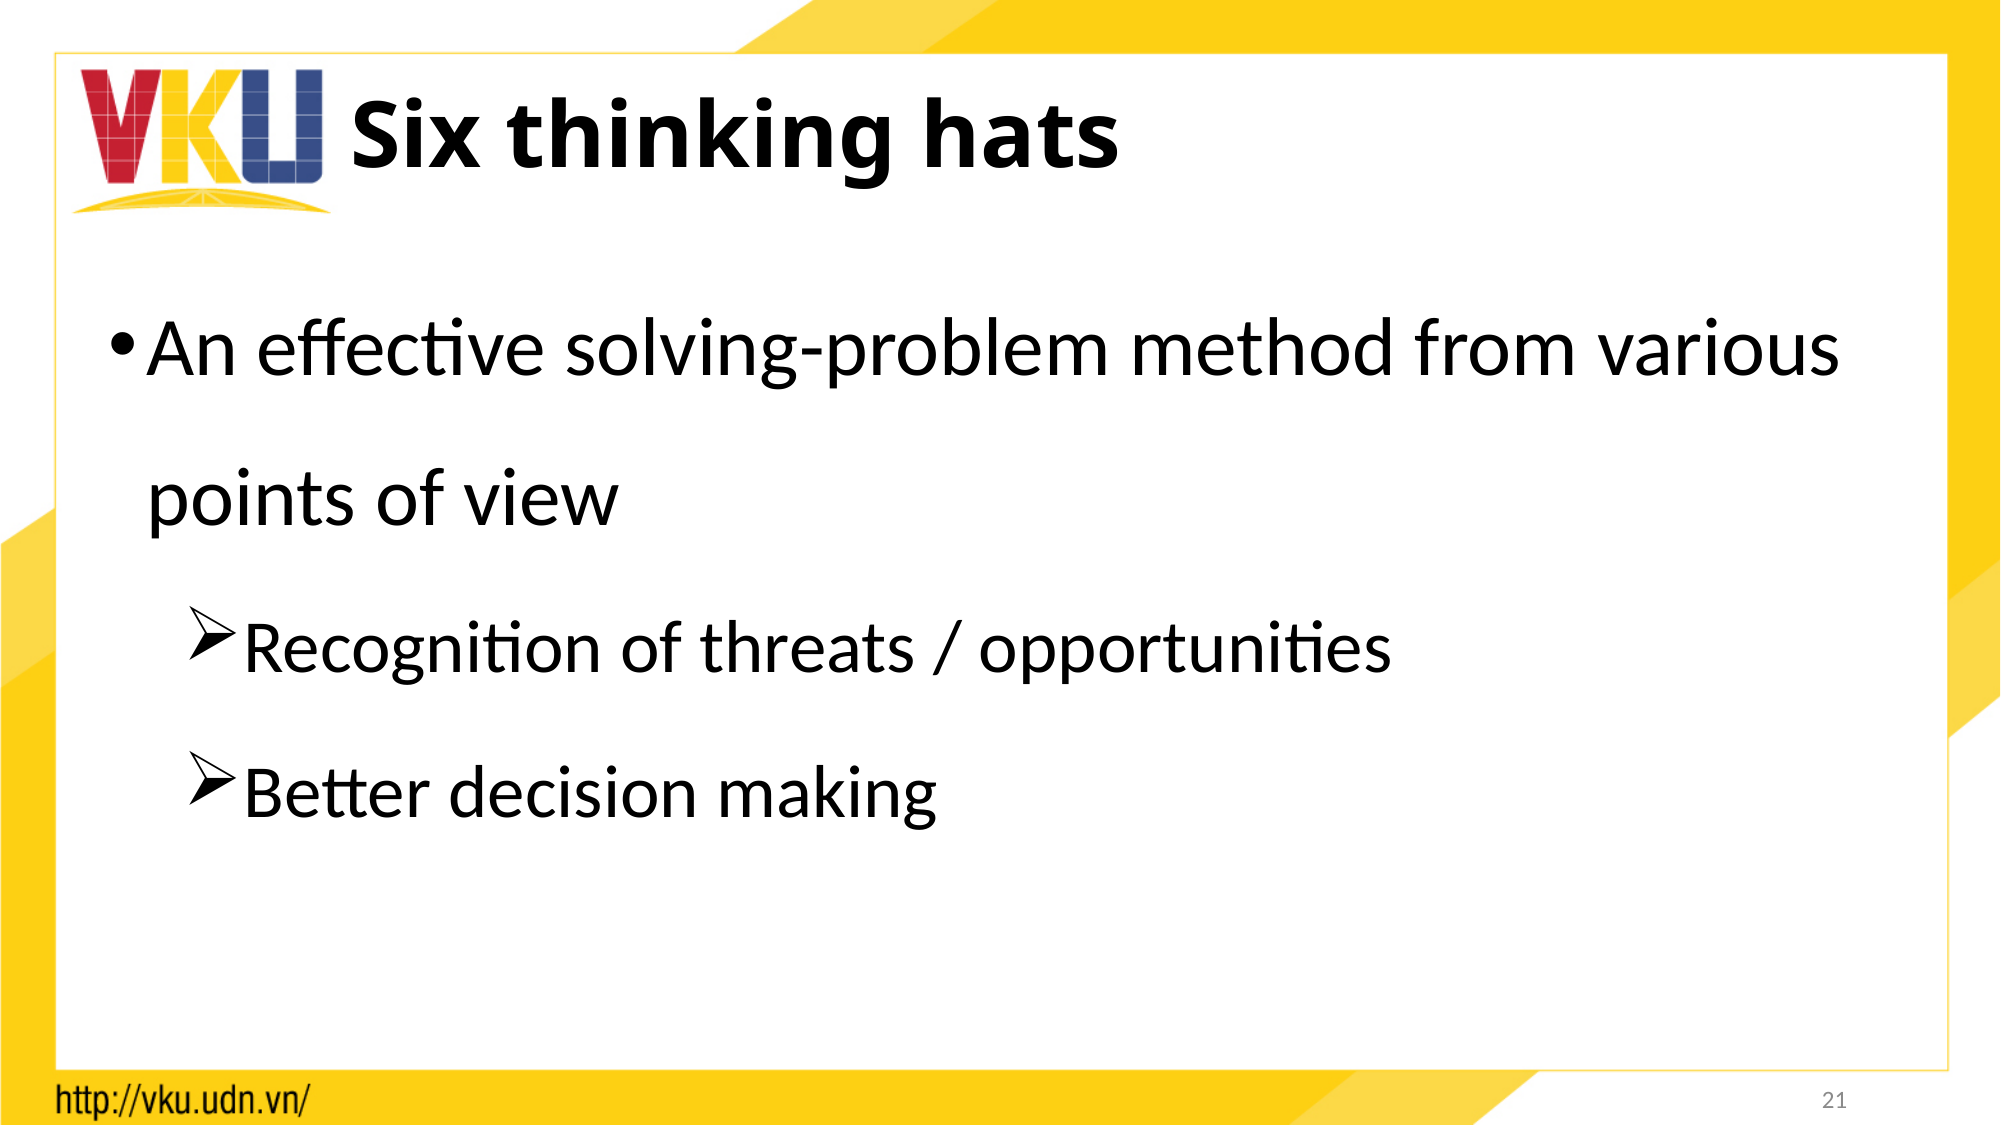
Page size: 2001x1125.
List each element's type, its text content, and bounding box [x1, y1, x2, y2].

slide_number 21 [1412, 1071, 1863, 1125]
title Six thinking hats [335, 59, 1863, 216]
list An effective solving-problem method from various points of view Recognition of threats / opportunities Better decision making [93, 234, 1915, 1033]
picture [0, 0, 2001, 1125]
